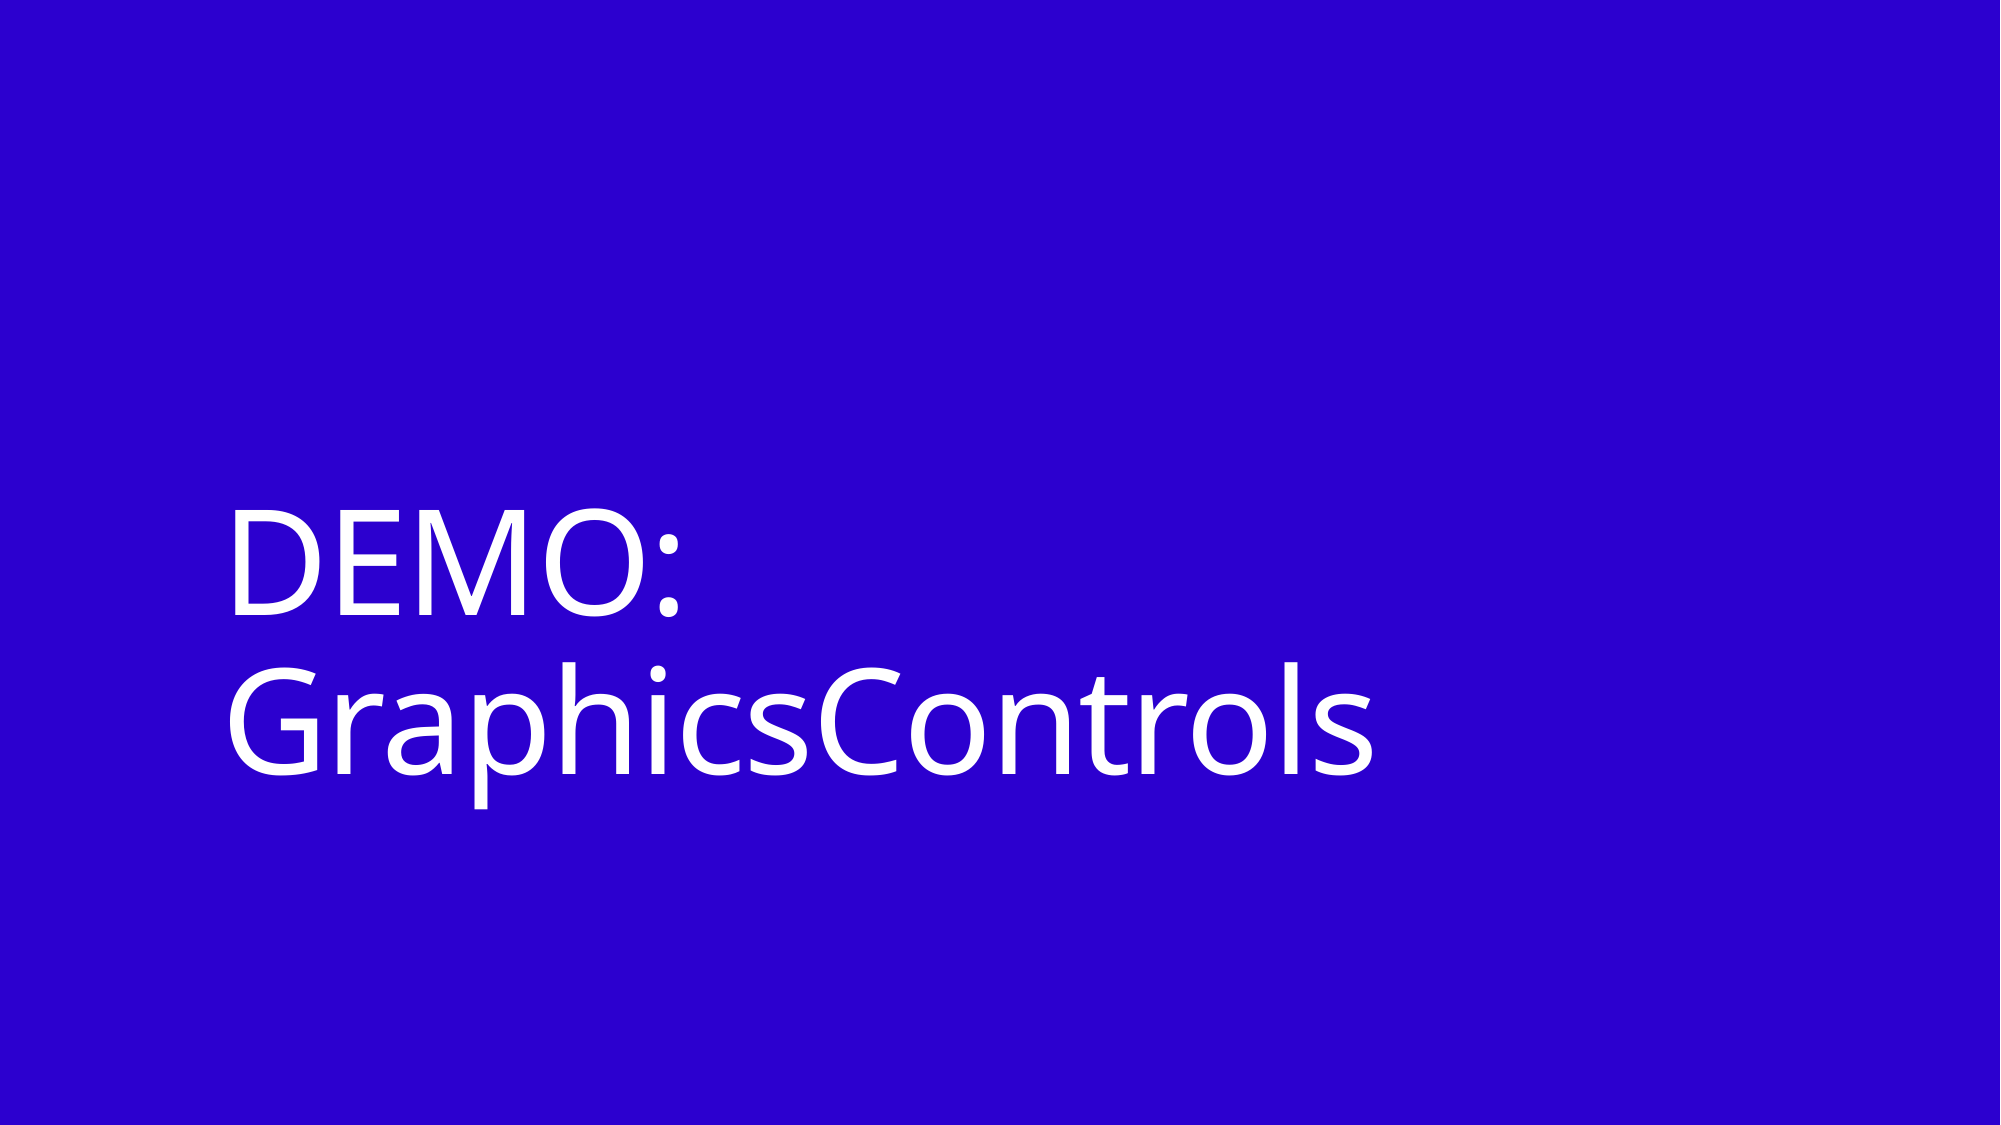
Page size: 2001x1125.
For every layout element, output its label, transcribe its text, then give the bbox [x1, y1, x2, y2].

title DEMO: GraphicsControls [197, 473, 1701, 831]
